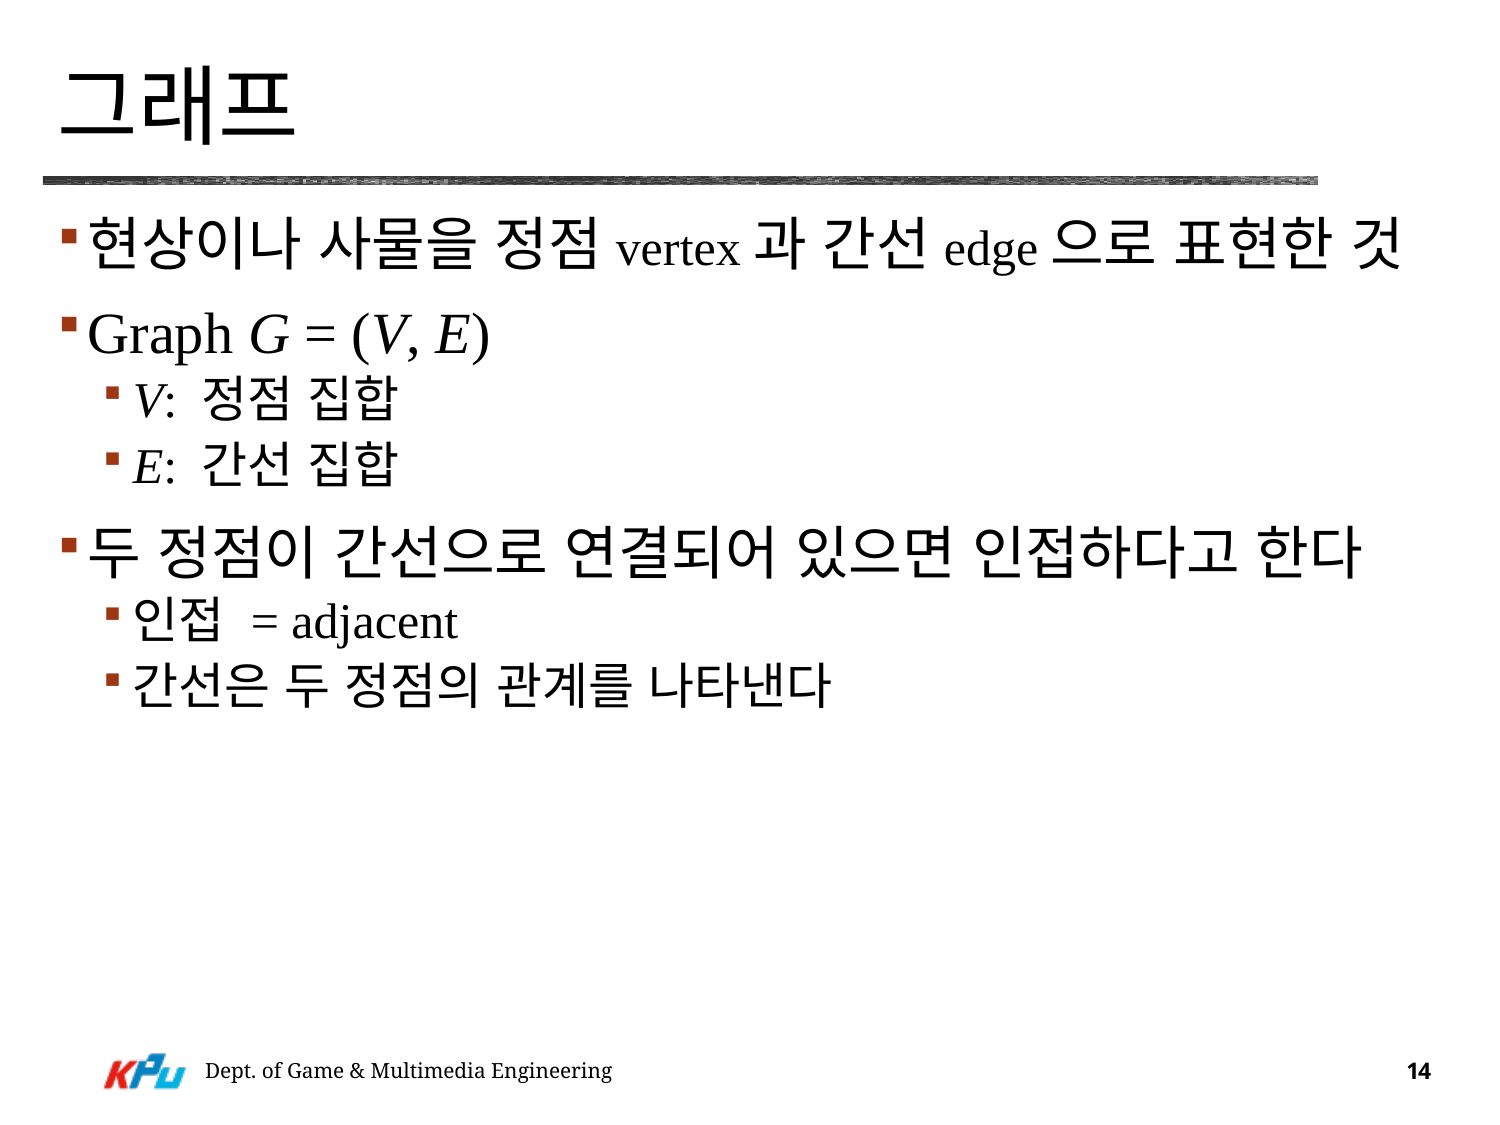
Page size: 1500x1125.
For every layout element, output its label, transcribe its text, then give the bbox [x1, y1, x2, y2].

list 현상이나 사물을 정점vertex과 간선edge으로 표현한 것 Graph G = (V, E) V: 정점 집합 E: 간선 집합 두 정점이 간선으로 연결되어 있으면 인접하다고 한다 인접 = adjacent 간선은 두 정점의 관계를 나타낸다 [42, 207, 1458, 1013]
title 그래프 [42, 39, 1458, 182]
slide_number 14 [1379, 1042, 1459, 1103]
footer Dept. of Game & Multimedia Engineering [190, 1042, 879, 1103]
picture [92, 1030, 191, 1120]
